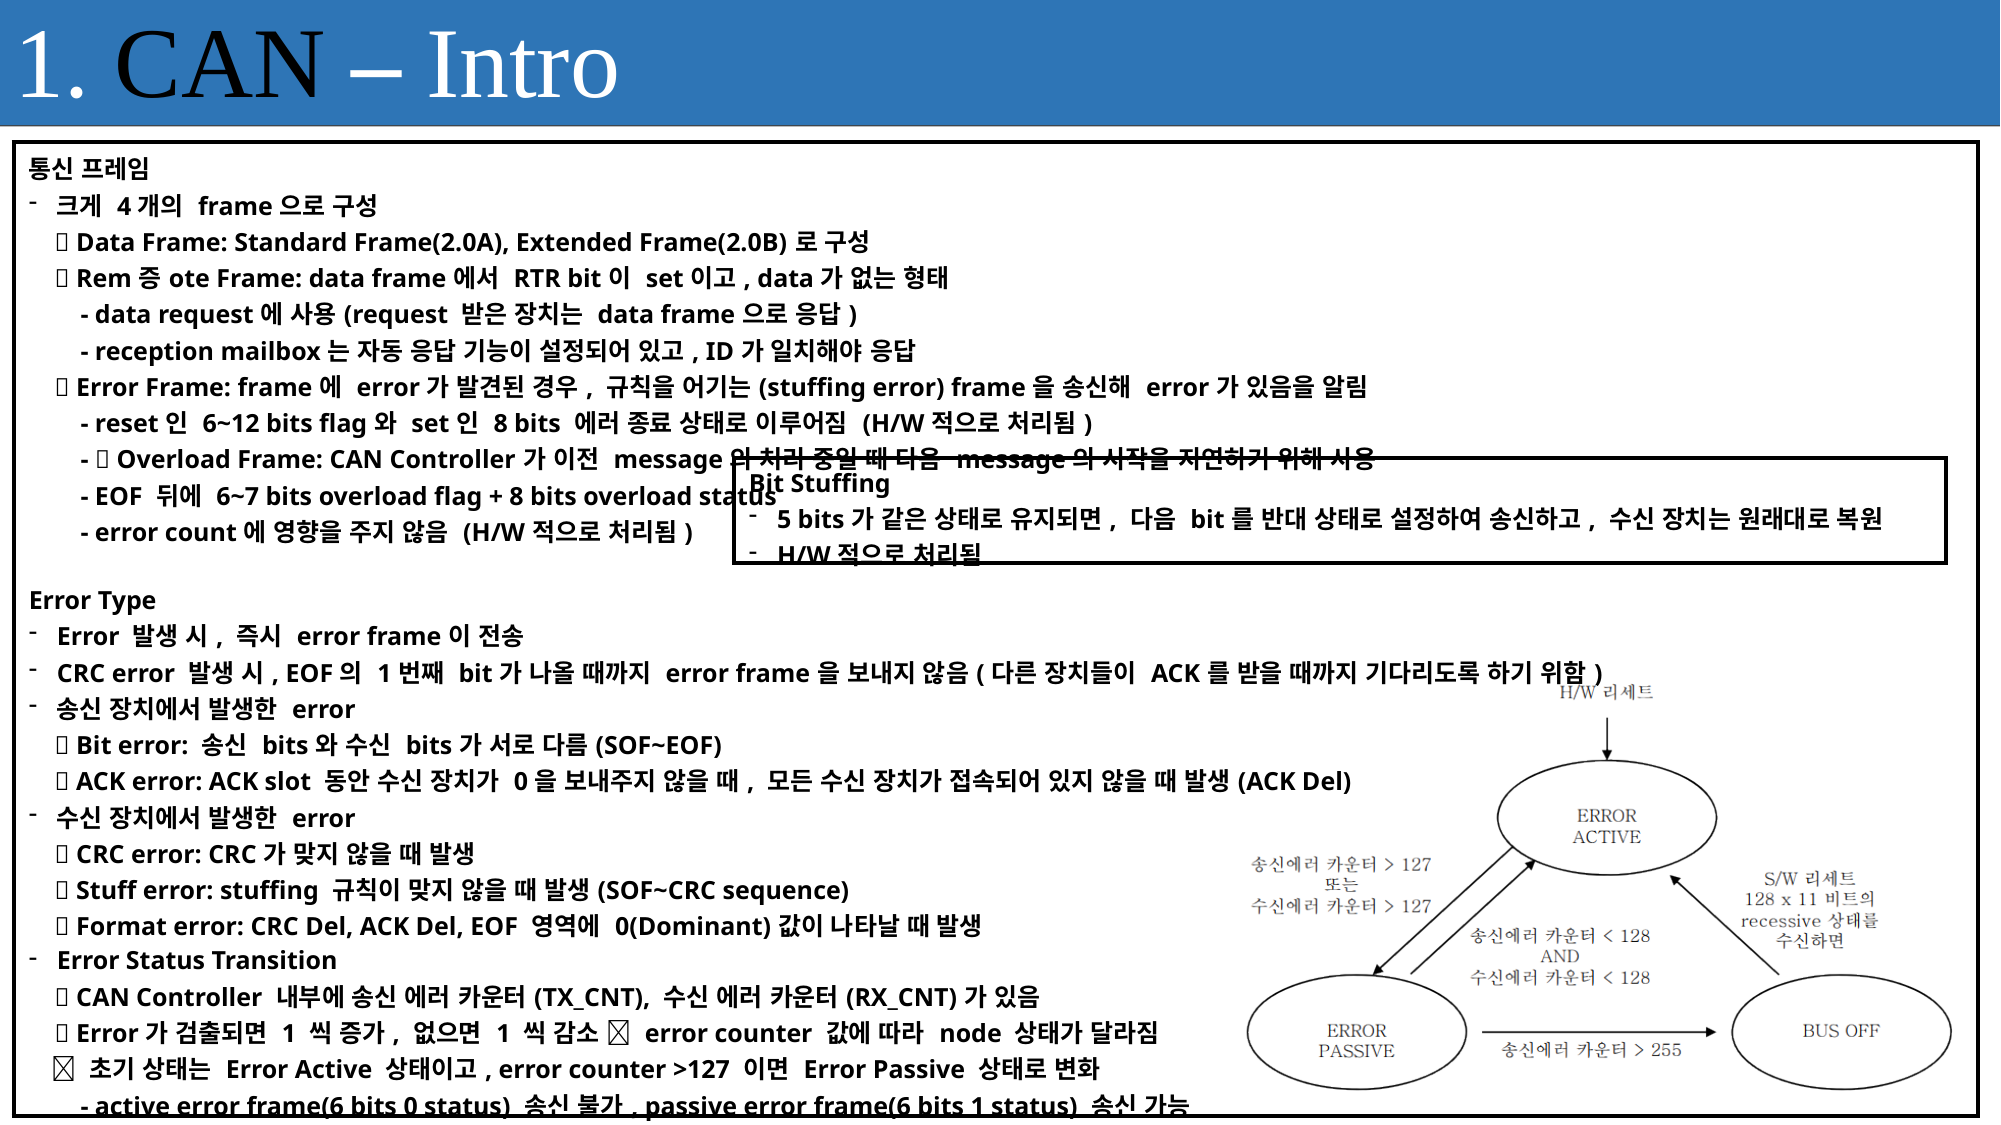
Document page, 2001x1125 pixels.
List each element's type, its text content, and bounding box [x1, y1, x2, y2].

table_header Bit Stuffing 5 bits가 같은 상태로 유지되면, 다음 bit를 반대 상태로 설정하여 송신하고, 수신 장치는 원래대로 복원 H/W적으로 처리됨 [736, 460, 1944, 561]
table_header 통신 프레임 크게 4개의 frame으로 구성  Data Frame: Standard Frame(2.0A), Extended Frame(2.0B)로 구성  Rem증ote Frame: data frame에서 RTR bit이 set이고, data가 없는 형태 - data request에 사용(request 받은 장치는 data frame으로 응답) - reception mailbox는 자동 응답 기능이 설정되어 있고, ID가 일치해야 응답  Error Frame: frame에 error가 발견된 경우, 규칙을 어기는(stuffing error) frame을 송신해 error가 있음을 알림 - reset인 6~12 bits flag와 set인 8 bits 에러 종료 상태로 이루어짐 (H/W적으로 처리됨) -  Overload Frame: CAN Controller가 이전 message의 처리 중일 때 다음 message의 시작을 지연하기 위해 사용 - EOF 뒤에 6~7 bits overload flag + 8 bits overload status - error count에 영향을 주지 않음 (H/W적으로 처리됨) Error Type Error 발생 시, 즉시 error frame이 전송 CRC error 발생 시, EOF의 1번째 bit가 나올 때까지 error frame을 보내지 않음(다른 장치들이 ACK를 받을 때까지 기다리도록 하기 위함) 송신 장치에서 발생한 error  Bit error: 송신 bits와 수신 bits가 서로 다름(SOF~EOF)  ACK error: ACK slot 동안 수신 장치가 0을 보내주지 않을 때, 모든 수신 장치가 접속되어 있지 않을 때 발생(ACK Del) 수신 장치에서 발생한 error  CRC error: CRC가 맞지 않을 때 발생  Stuff error: stuffing 규칙이 맞지 않을 때 발생(SOF~CRC sequence)  Format error: CRC Del, ACK Del, EOF 영역에 0(Dominant)값이 나타날 때 발생 Error Status Transition  CAN Controller 내부에 송신 에러 카운터(TX_CNT), 수신 에러 카운터(RX_CNT)가 있음  Error가 검출되면 1 씩 증가, 없으면 1 씩 감소  error counter 값에 따라 node 상태가 달라짐  초기 상태는 Error Active 상태이고, error counter >127 이면 Error Passive 상태로 변화 - active error frame(6 bits 0 status) 송신 불가, passive error frame(6 bits 1 status) 송신 가능 - error로 인한 통신망 마비를 방지하기 위해 error frame 발생 권한 제한 - 2개의 연속적 message 송신 방지를 위해 지연시간 추가  Error Passive에서 TX_CNT > 255 이면, Bus Off 상태로 변함 - CAN 통신망 접속 제한 - 해결책: H/W Reset, S/W Reset(128 * 11 bit의 HIGH(recessive) signal을 수신받아야 함) [16, 144, 1976, 1114]
picture [1223, 673, 1963, 1097]
text_box 1. CAN – Intro [0, 0, 2000, 126]
